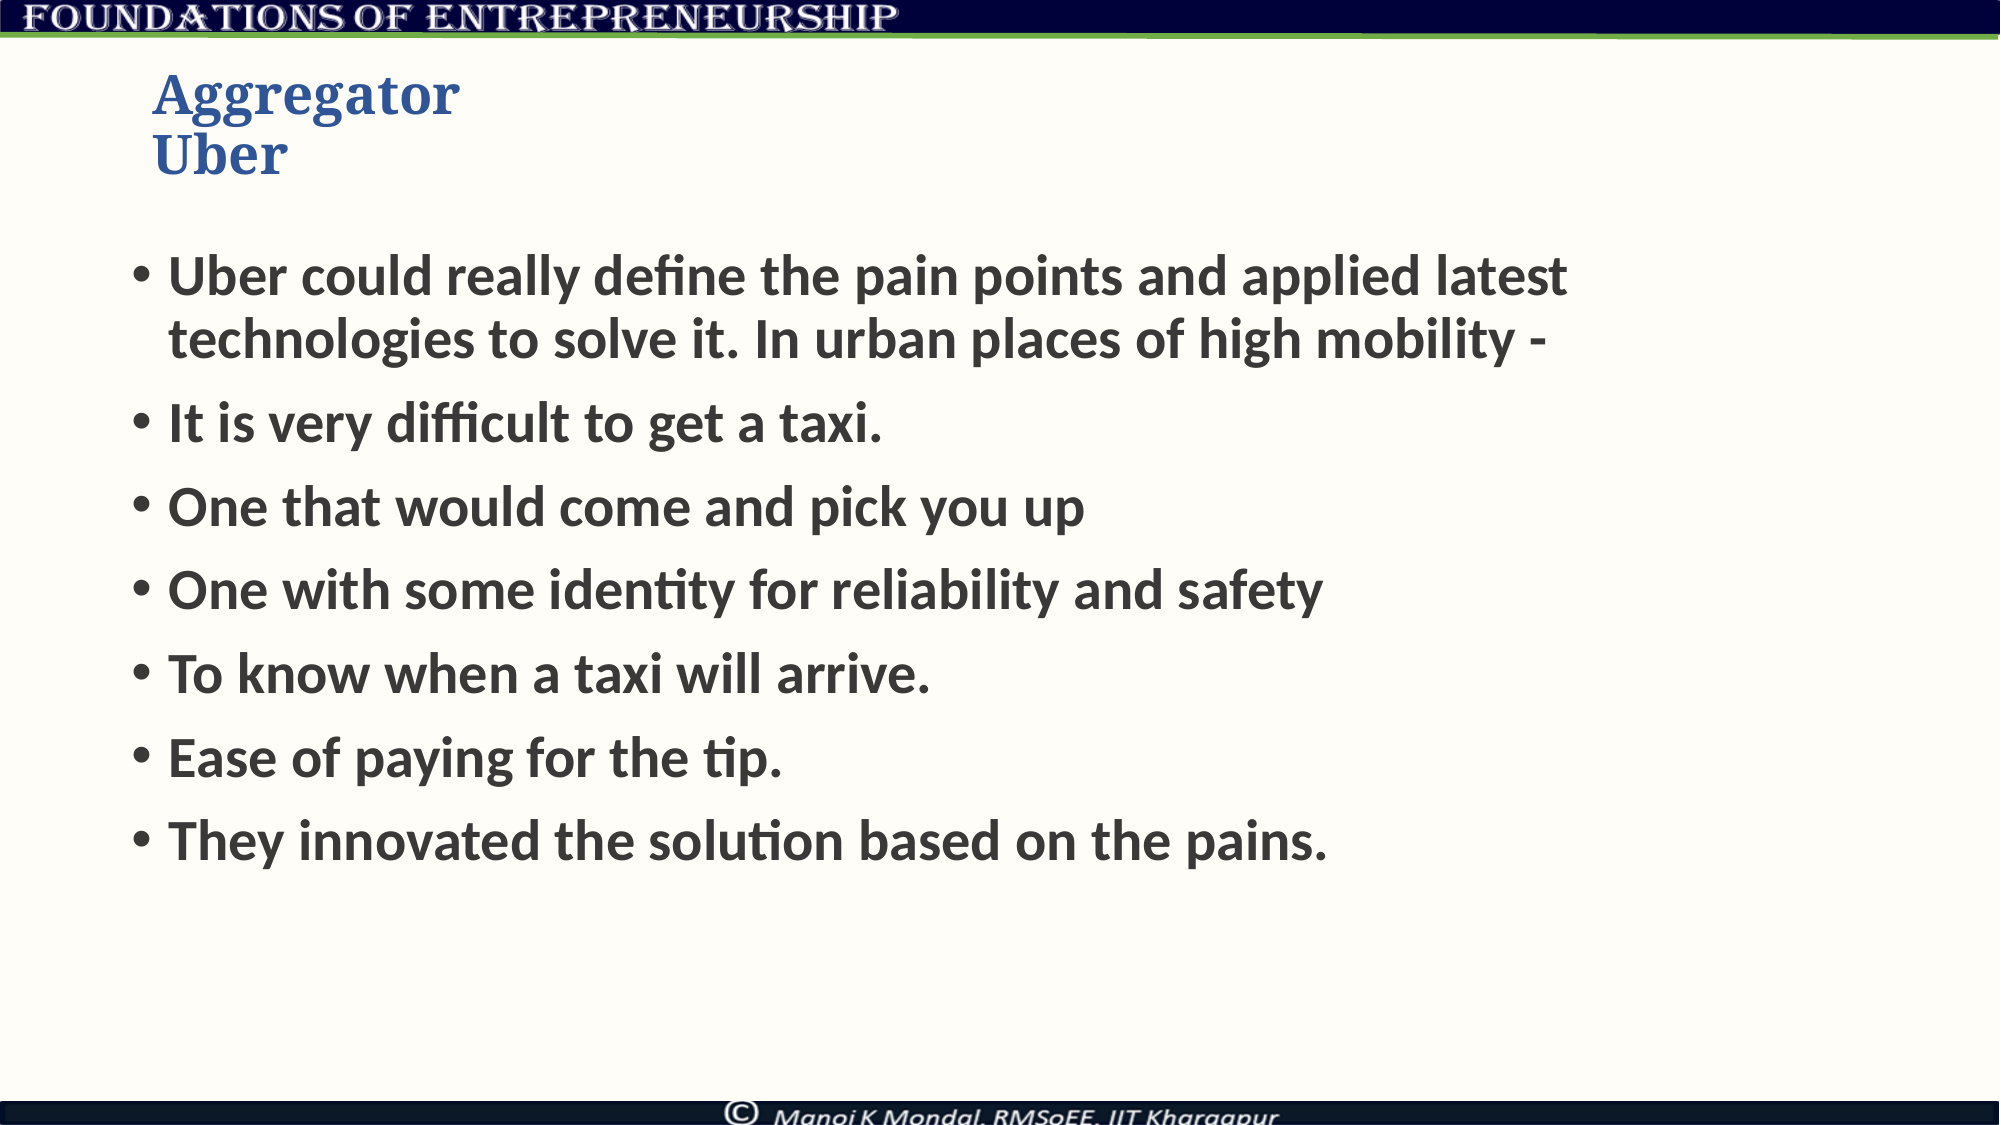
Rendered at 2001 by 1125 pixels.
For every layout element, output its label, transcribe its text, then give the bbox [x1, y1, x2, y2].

picture [0, 1101, 1999, 1125]
picture [0, 0, 2000, 40]
title Aggregator Uber [137, 59, 1863, 194]
list Uber could really define the pain points and applied latest technologies to solve it. In urban places of high mobility - It is very difficult to get a taxi. One that would come and pick you up One with some identity for reliability and safety To know when a taxi will arrive. Ease of paying for the tip. They innovated the solution based on the pains. [116, 237, 1842, 952]
